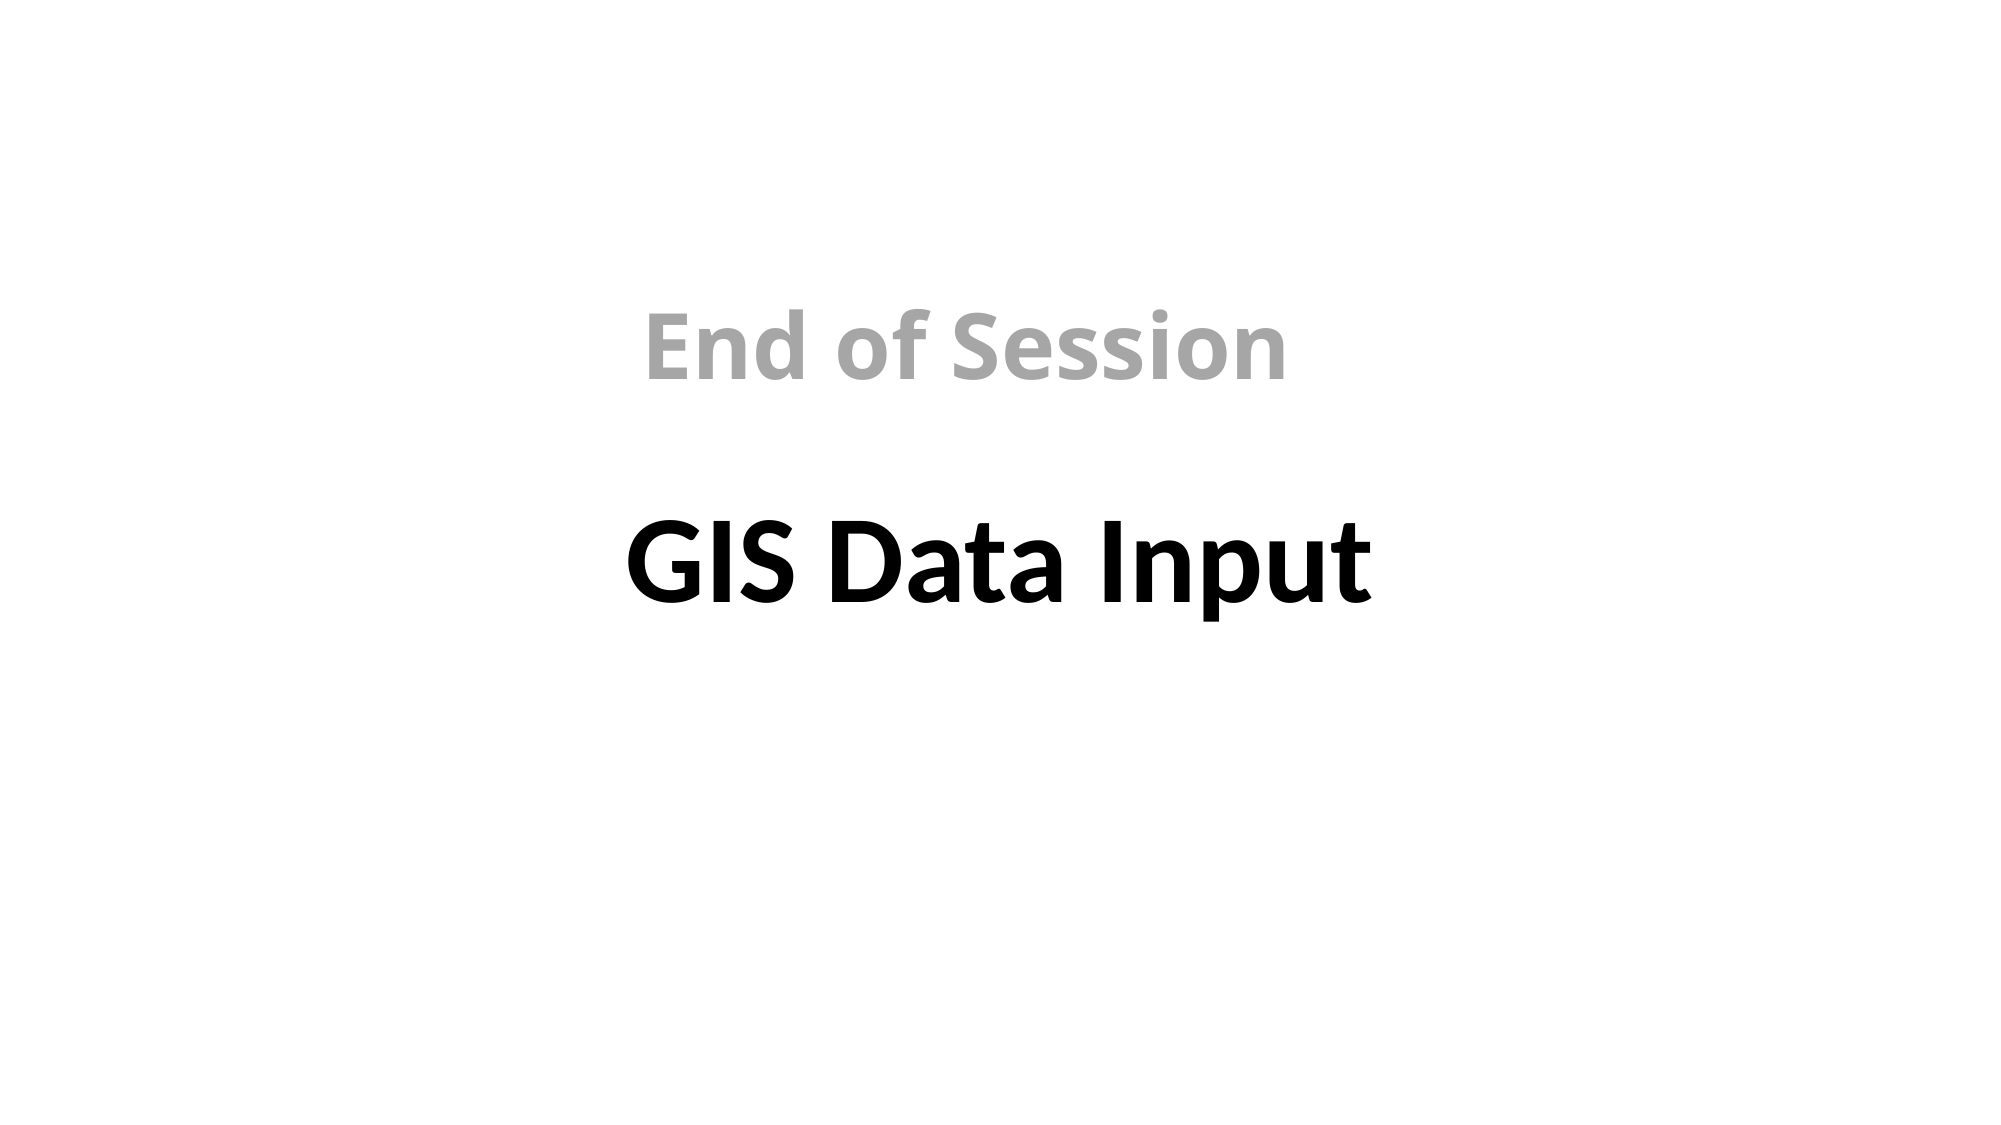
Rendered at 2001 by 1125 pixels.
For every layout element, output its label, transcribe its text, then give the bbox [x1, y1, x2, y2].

title End of Session [104, 241, 1830, 459]
list GIS Data Input [137, 487, 1863, 709]
